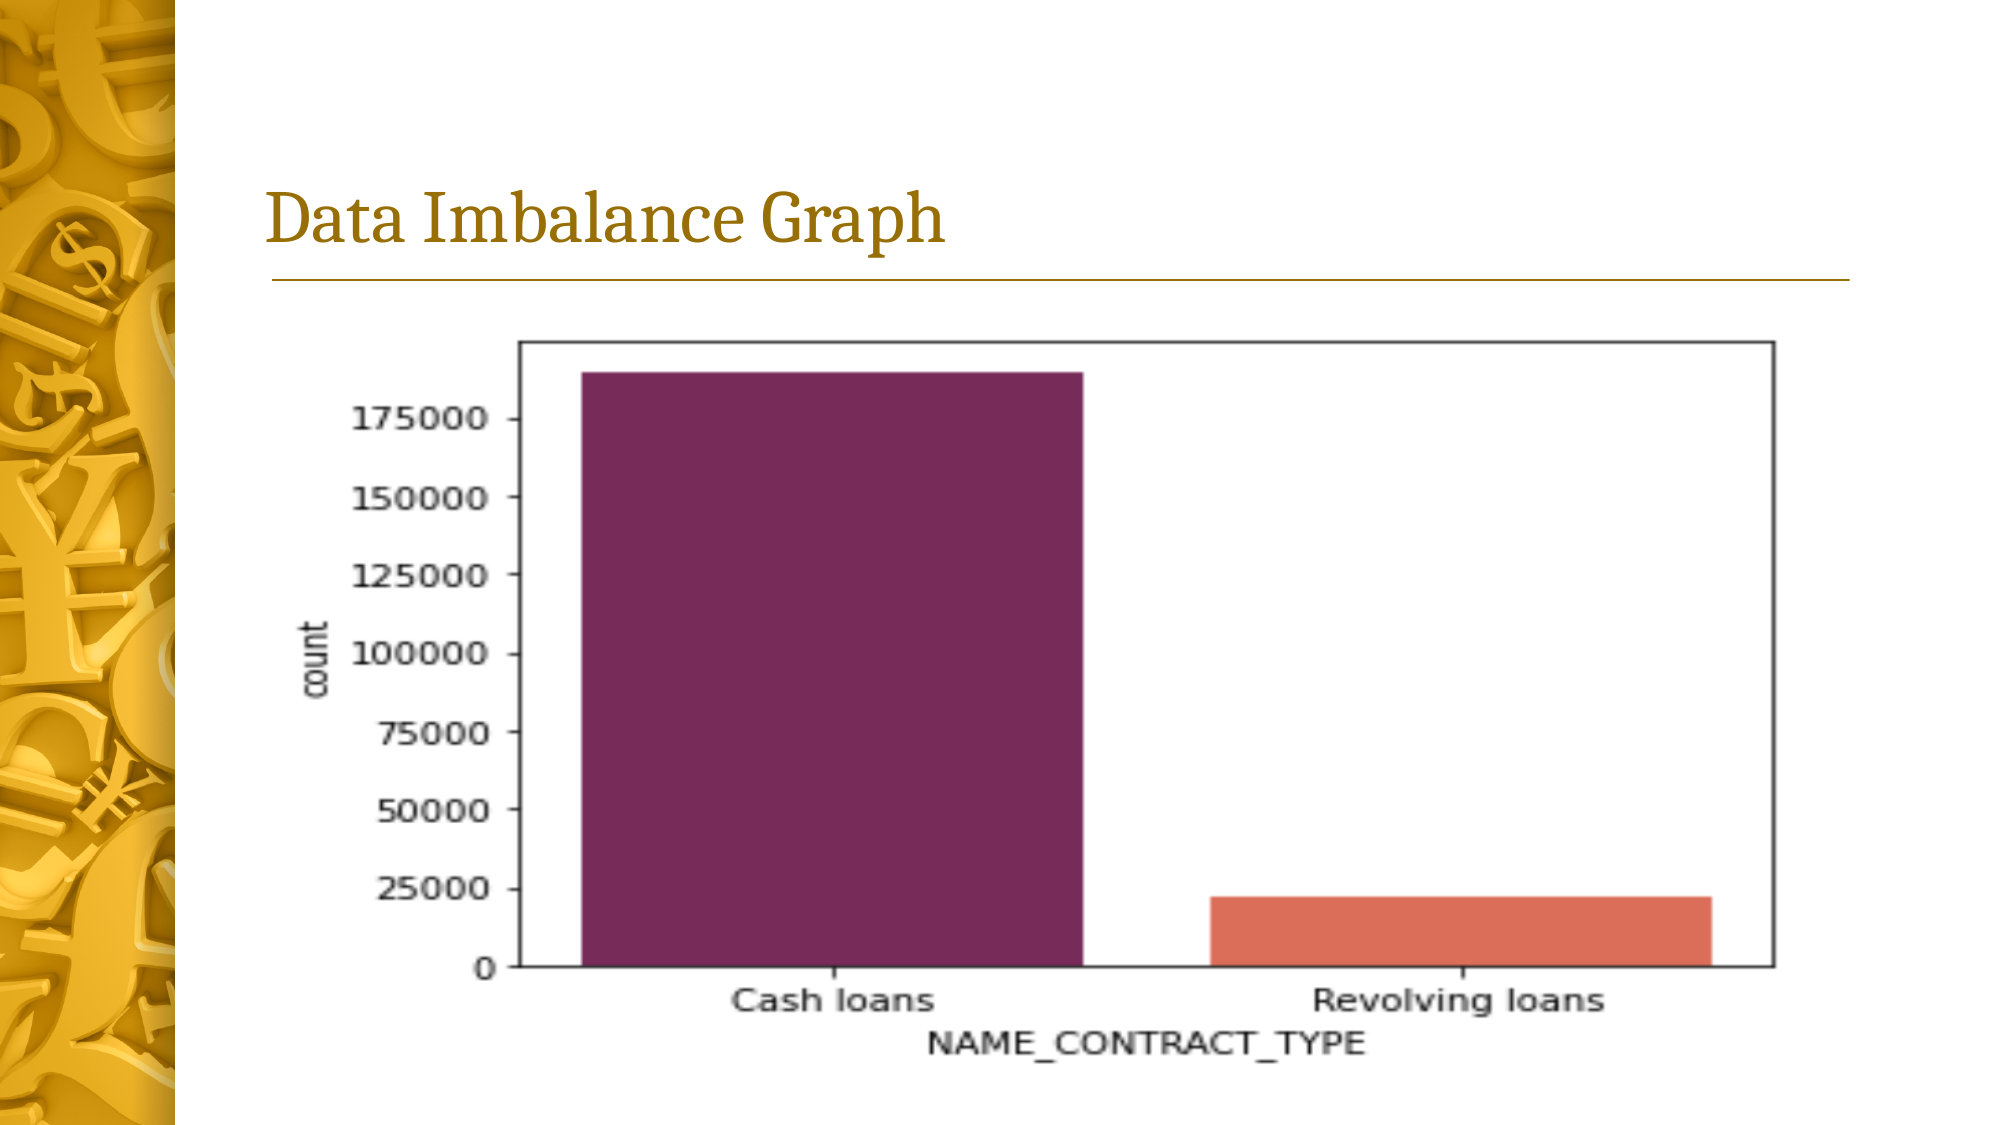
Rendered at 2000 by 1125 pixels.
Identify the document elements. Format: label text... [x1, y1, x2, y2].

picture [0, 0, 175, 1125]
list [249, 324, 1863, 1083]
title Data Imbalance Graph [249, 66, 1863, 267]
